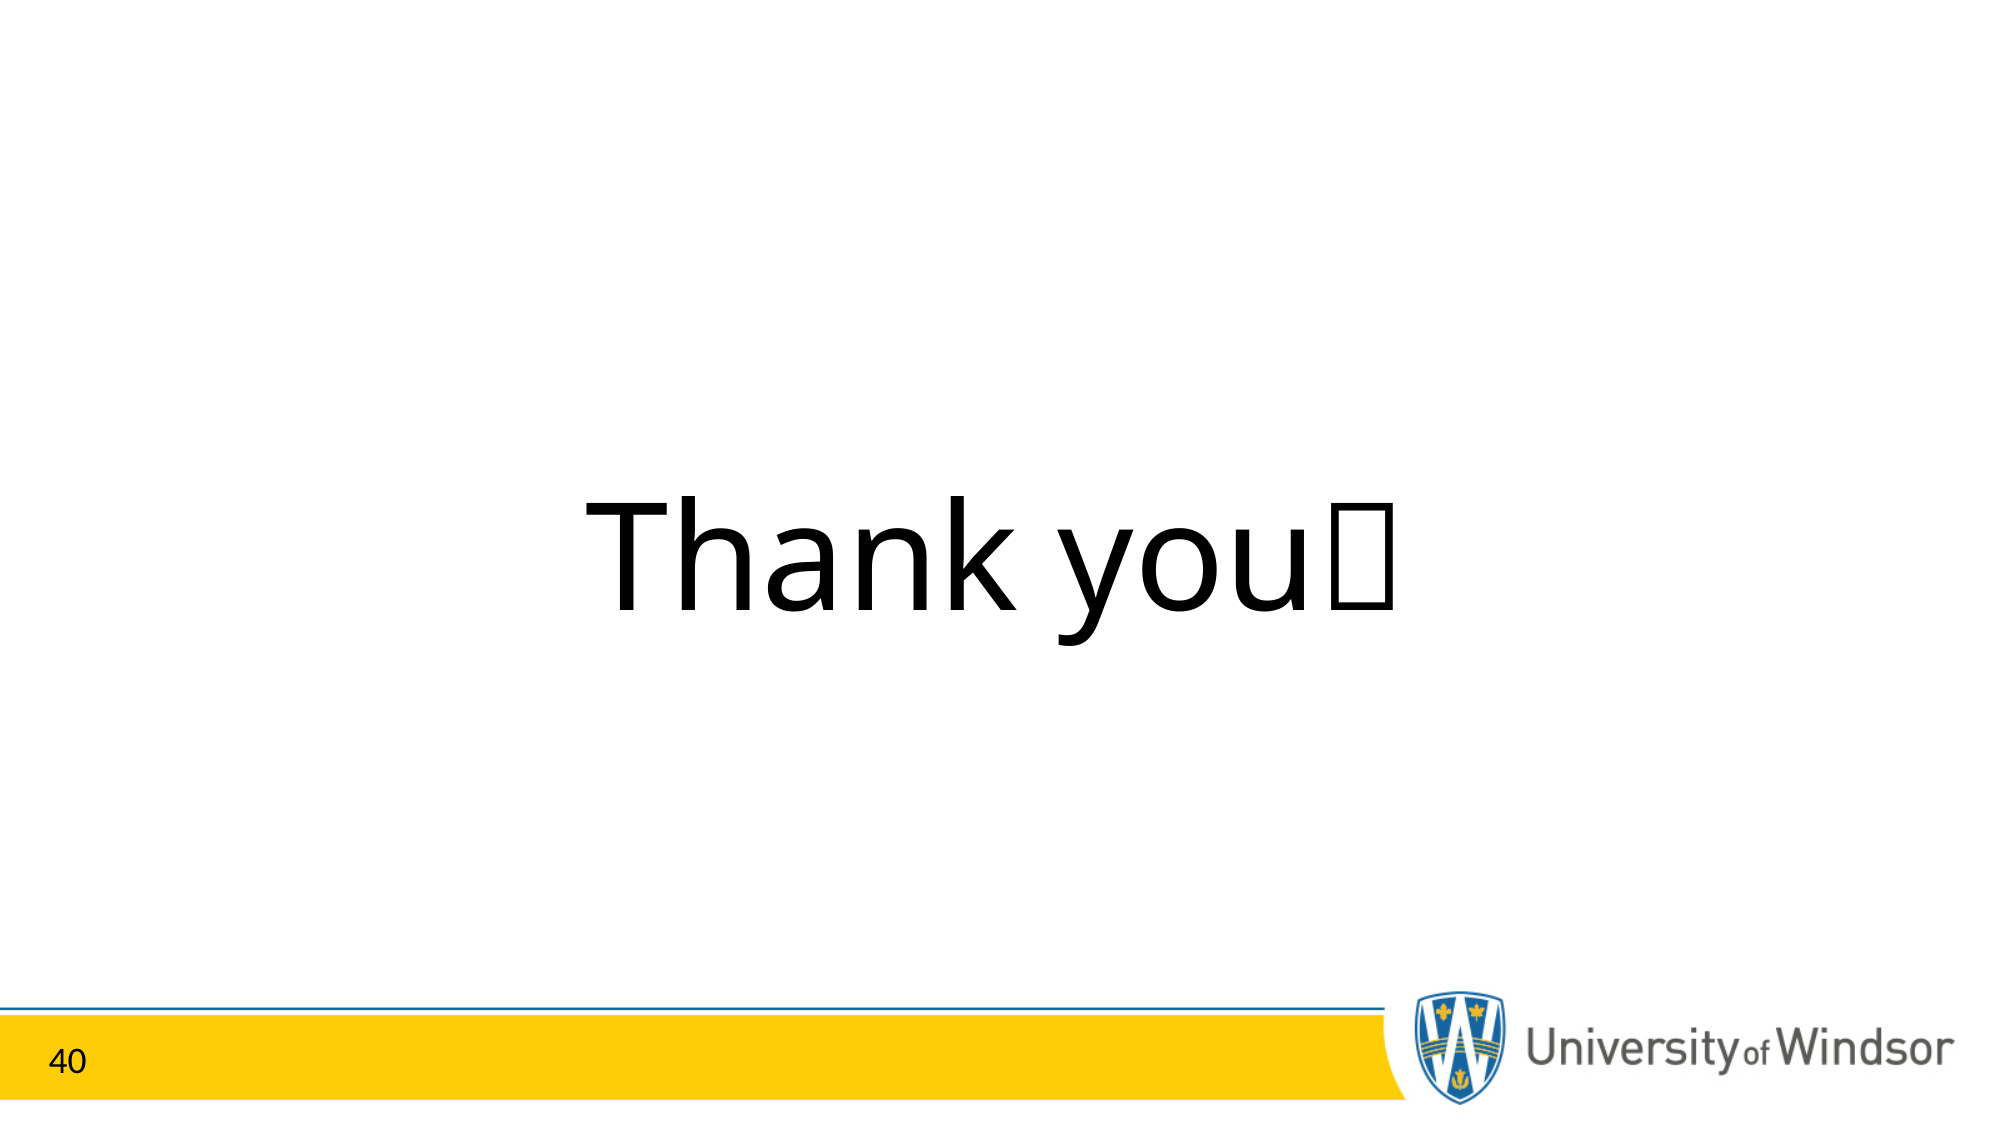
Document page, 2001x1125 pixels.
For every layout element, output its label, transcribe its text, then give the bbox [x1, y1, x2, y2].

slide_number 40 [33, 1028, 484, 1088]
title Thank you🤟 [570, 376, 1465, 748]
picture [0, 974, 2000, 1125]
